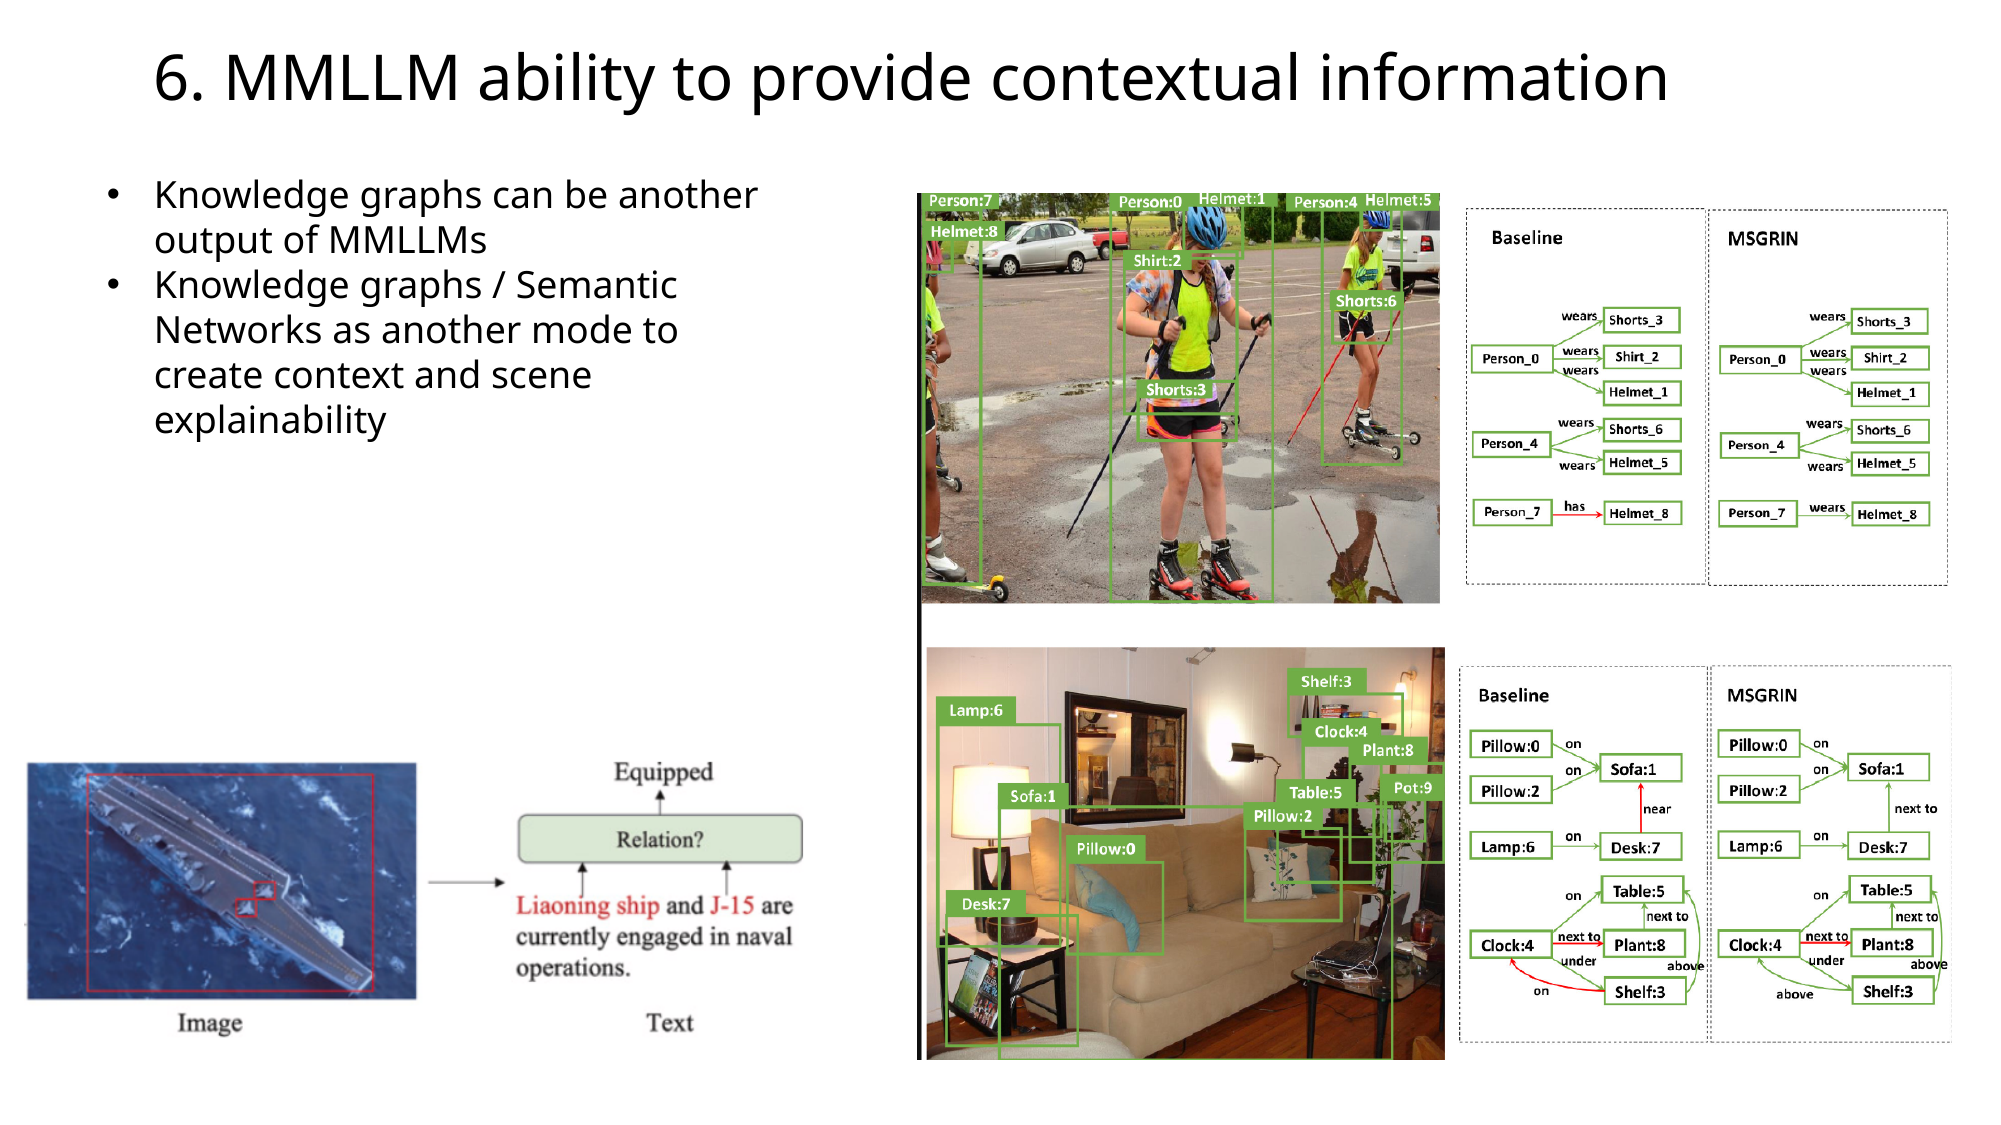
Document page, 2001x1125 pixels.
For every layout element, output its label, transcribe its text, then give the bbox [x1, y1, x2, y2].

picture [916, 193, 1952, 1061]
text_box Knowledge graphs can be another output of MMLLMs Knowledge graphs / Semantic Networks as another mode to create context and scene explainability [92, 163, 807, 448]
title 6. MMLLM ability to provide contextual information [137, 30, 1687, 122]
picture [13, 752, 838, 1061]
